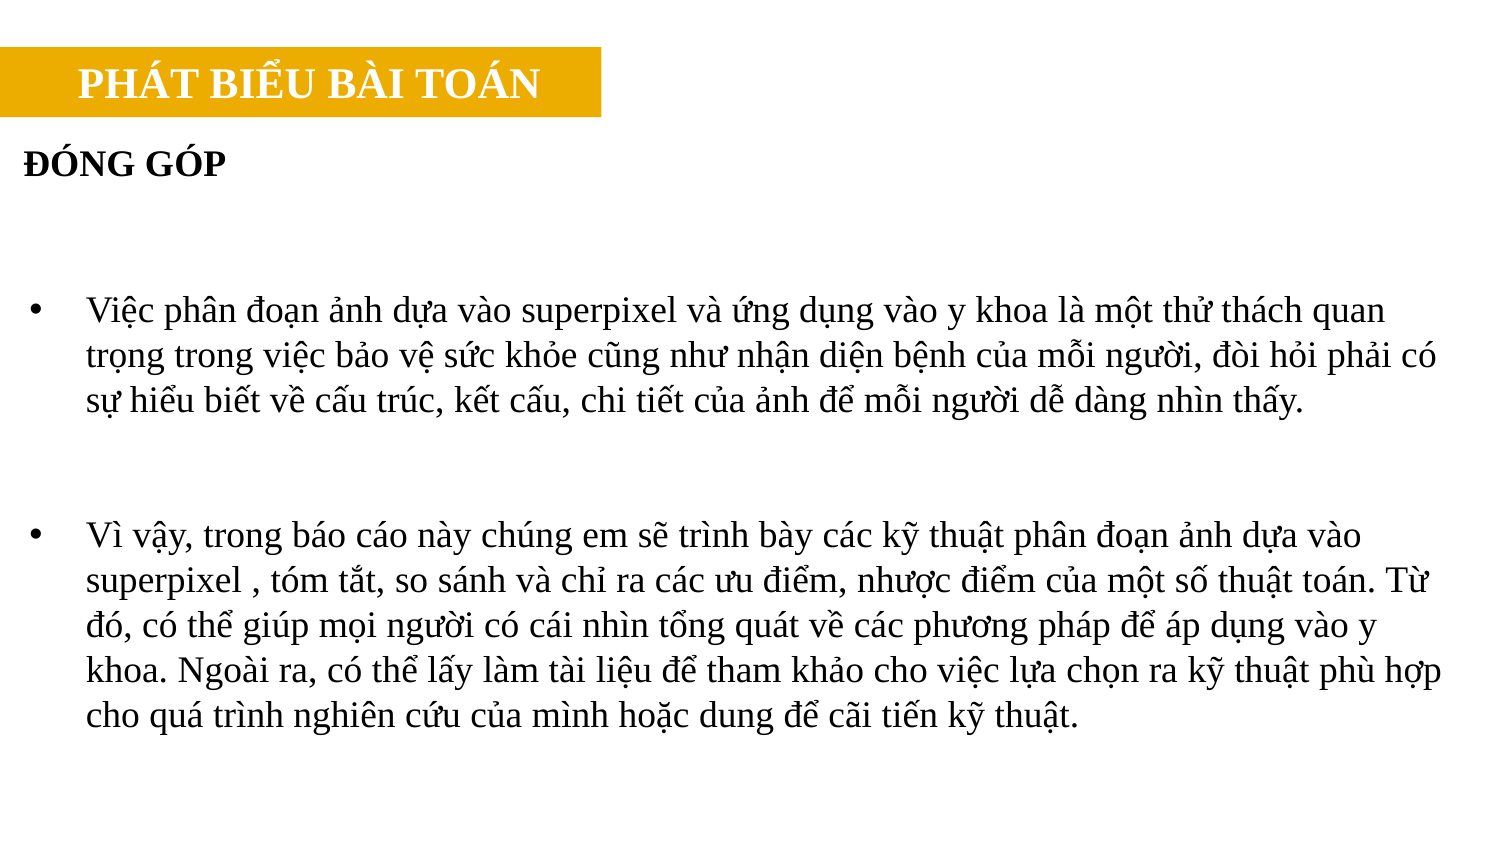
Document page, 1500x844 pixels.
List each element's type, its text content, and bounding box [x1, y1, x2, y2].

text_box ĐÓNG GÓP [8, 129, 630, 191]
text_box Việc phân đoạn ảnh dựa vào superpixel và ứng dụng vào y khoa là một thử thách quan trọng trong việc bảo vệ sức khỏe cũng như nhận diện bệnh của mỗi người, đòi hỏi phải có sự hiểu biết về cấu trúc, kết cấu, chi tiết của ảnh để mỗi người dễ dàng nhìn thấy. Vì vậy, trong báo cáo này chúng em sẽ trình bày các kỹ thuật phân đoạn ảnh dựa vào superpixel , tóm tắt, so sánh và chỉ ra các ưu điểm, nhược điểm của một số thuật toán. Từ đó, có thể giúp mọi người có cái nhìn tổng quát về các phương pháp để áp dụng vào y khoa. Ngoài ra, có thể lấy làm tài liệu để tham khảo cho việc lựa chọn ra kỹ thuật phù hợp cho quá trình nghiên cứu của mình hoặc dung để cãi tiến kỹ thuật. [29, 285, 1447, 736]
text_box PHÁT BIỂU BÀI TOÁN [62, 47, 556, 115]
text_box [0, 45, 604, 119]
